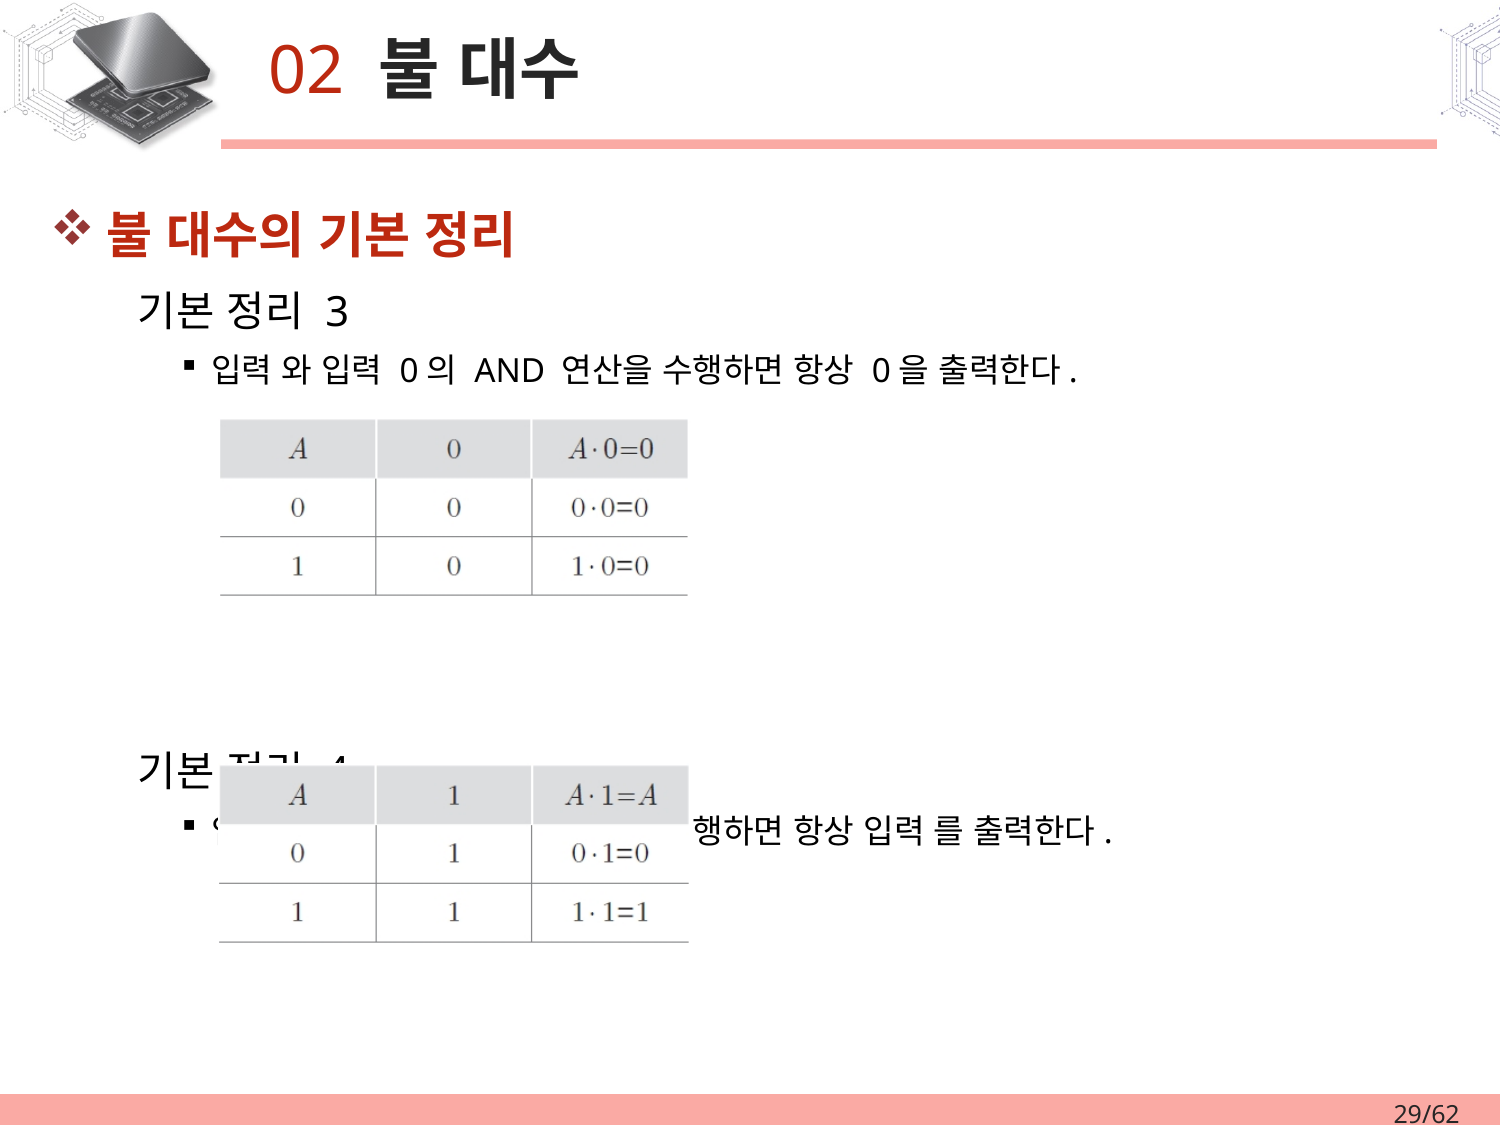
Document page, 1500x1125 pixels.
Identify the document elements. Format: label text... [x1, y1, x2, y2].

picture [218, 418, 692, 599]
picture [1437, 0, 1500, 154]
picture [0, 1, 221, 156]
picture [218, 763, 692, 945]
text_box 02 불 대수 [253, 19, 1414, 115]
